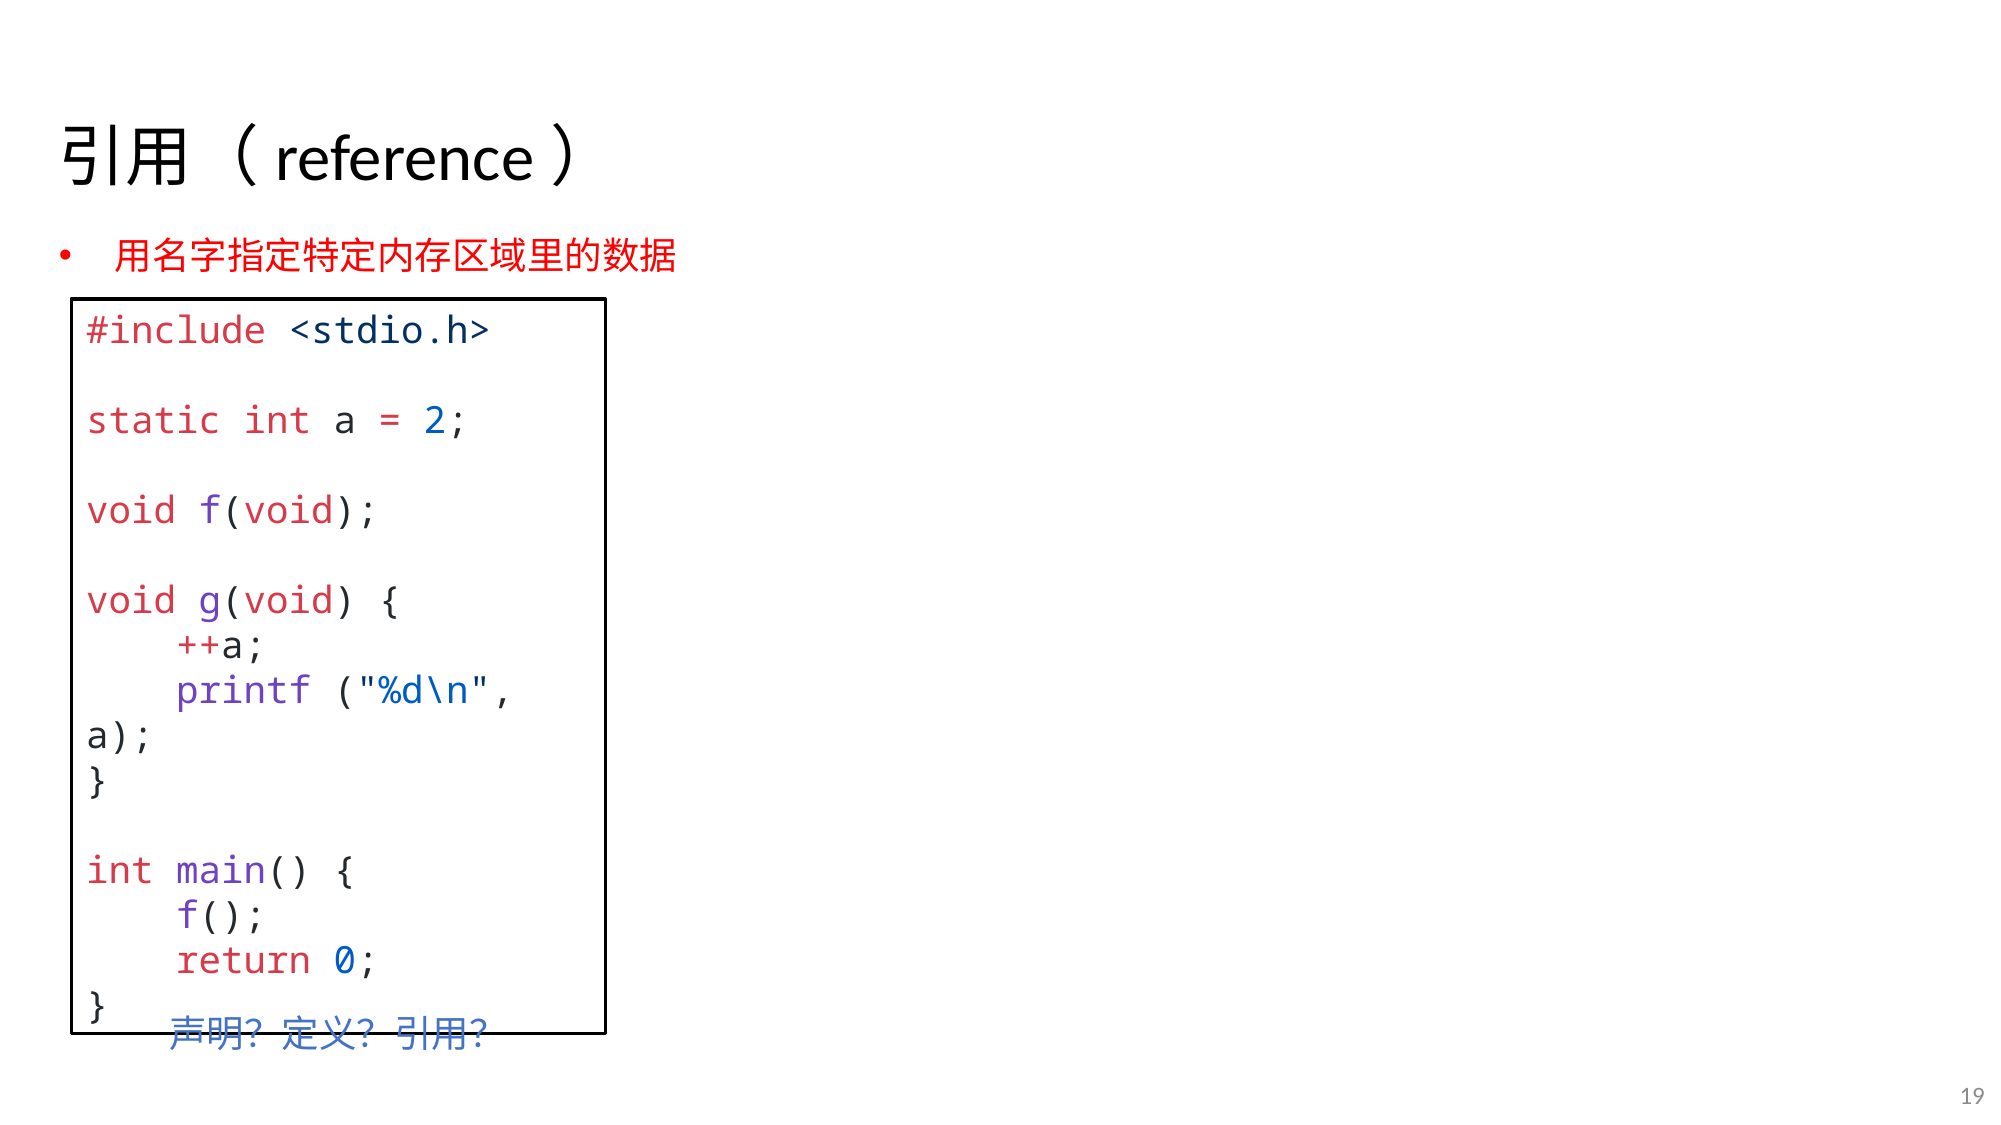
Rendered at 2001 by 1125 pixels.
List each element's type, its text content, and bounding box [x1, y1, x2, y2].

slide_number 19 [1550, 1065, 2000, 1125]
text_box 声明？定义？引用？ [154, 1002, 522, 1063]
text_box #include <stdio.h> static int a = 2; void f(void); void g(void) { ++a; printf ("%d\n", a); } int main() { f(); return 0; } [71, 299, 606, 1034]
text_box 引用（reference） [44, 106, 788, 201]
text_box 用名字指定特定内存区域里的数据 [44, 202, 1492, 285]
